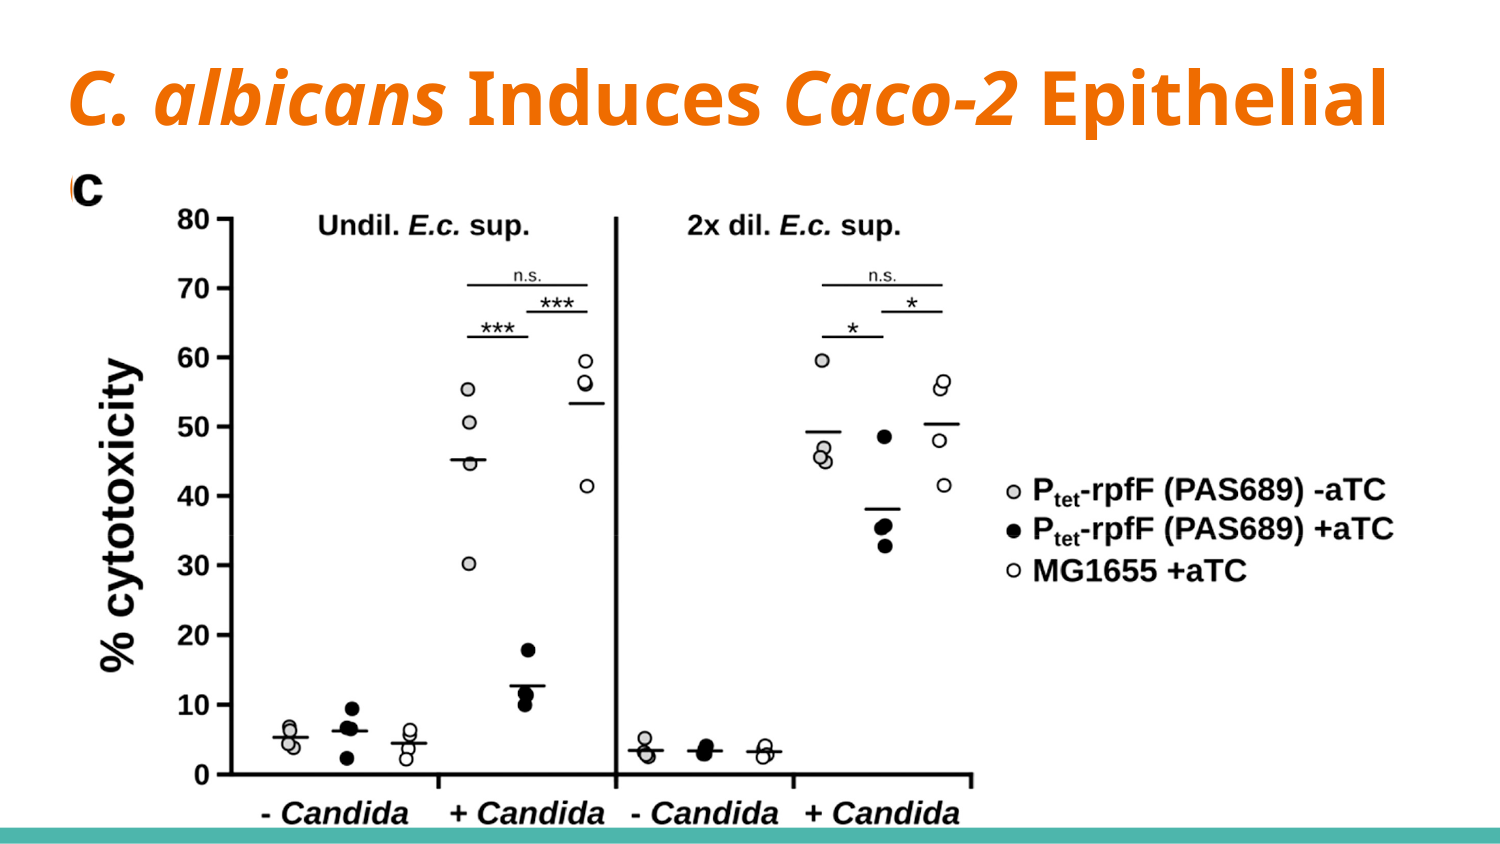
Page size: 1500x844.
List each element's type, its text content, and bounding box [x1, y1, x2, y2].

title C. albicans Induces Caco-2 Epithelial Cell Damage [51, 34, 1449, 129]
picture [71, 140, 1428, 825]
